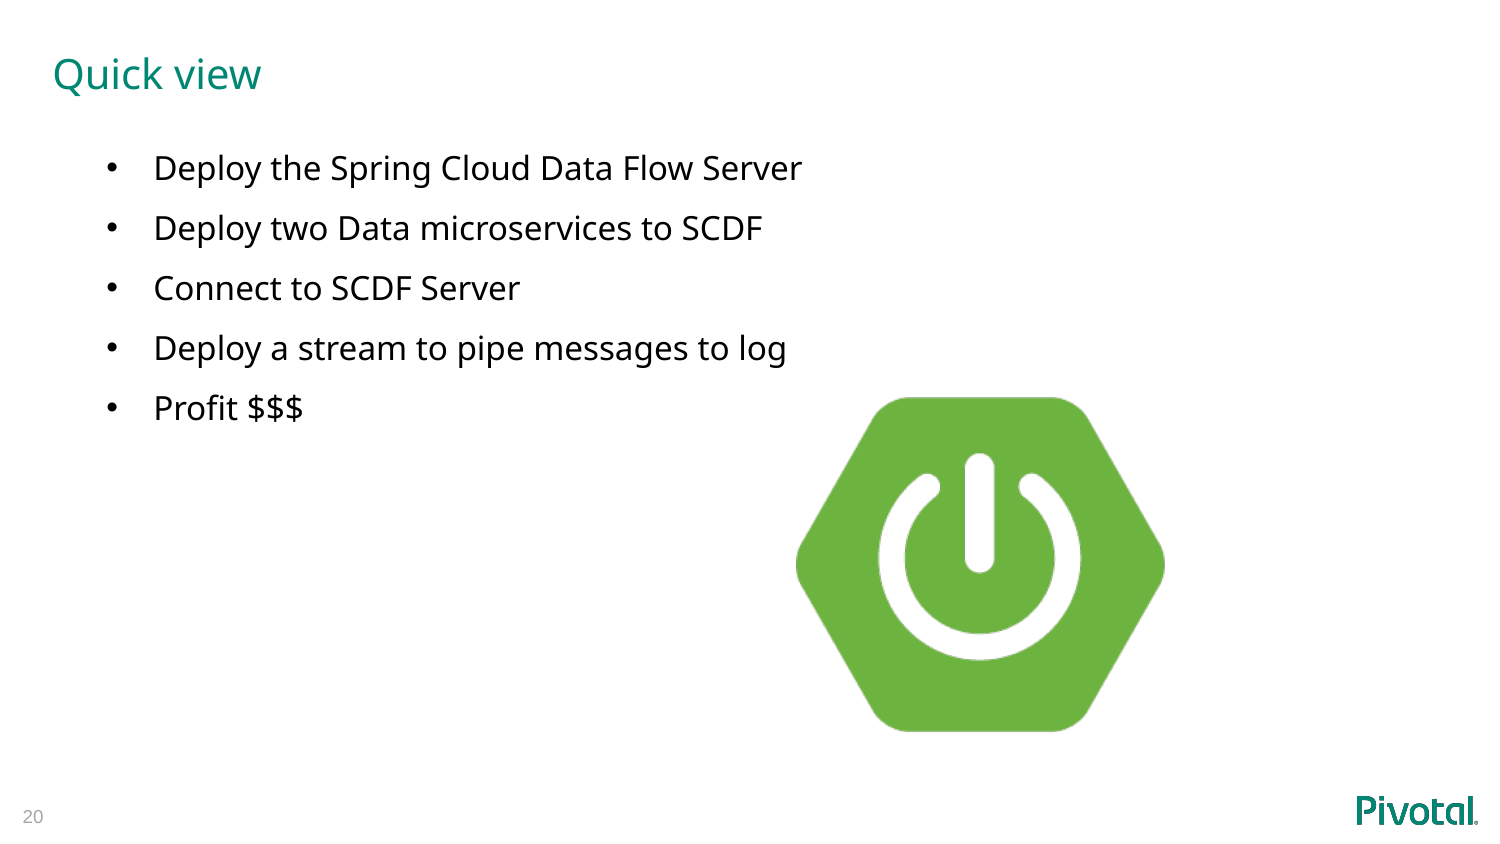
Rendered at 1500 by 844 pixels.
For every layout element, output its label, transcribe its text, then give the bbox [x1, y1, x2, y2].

text_box Deploy the Spring Cloud Data Flow Server Deploy two Data microservices to SCDF Connect to SCDF Server Deploy a stream to pipe messages to log Profit $$$ [91, 120, 819, 734]
picture [1357, 796, 1478, 825]
text_box Quick view [37, 40, 288, 106]
picture [786, 369, 1176, 758]
slide_number 20 [7, 797, 70, 843]
